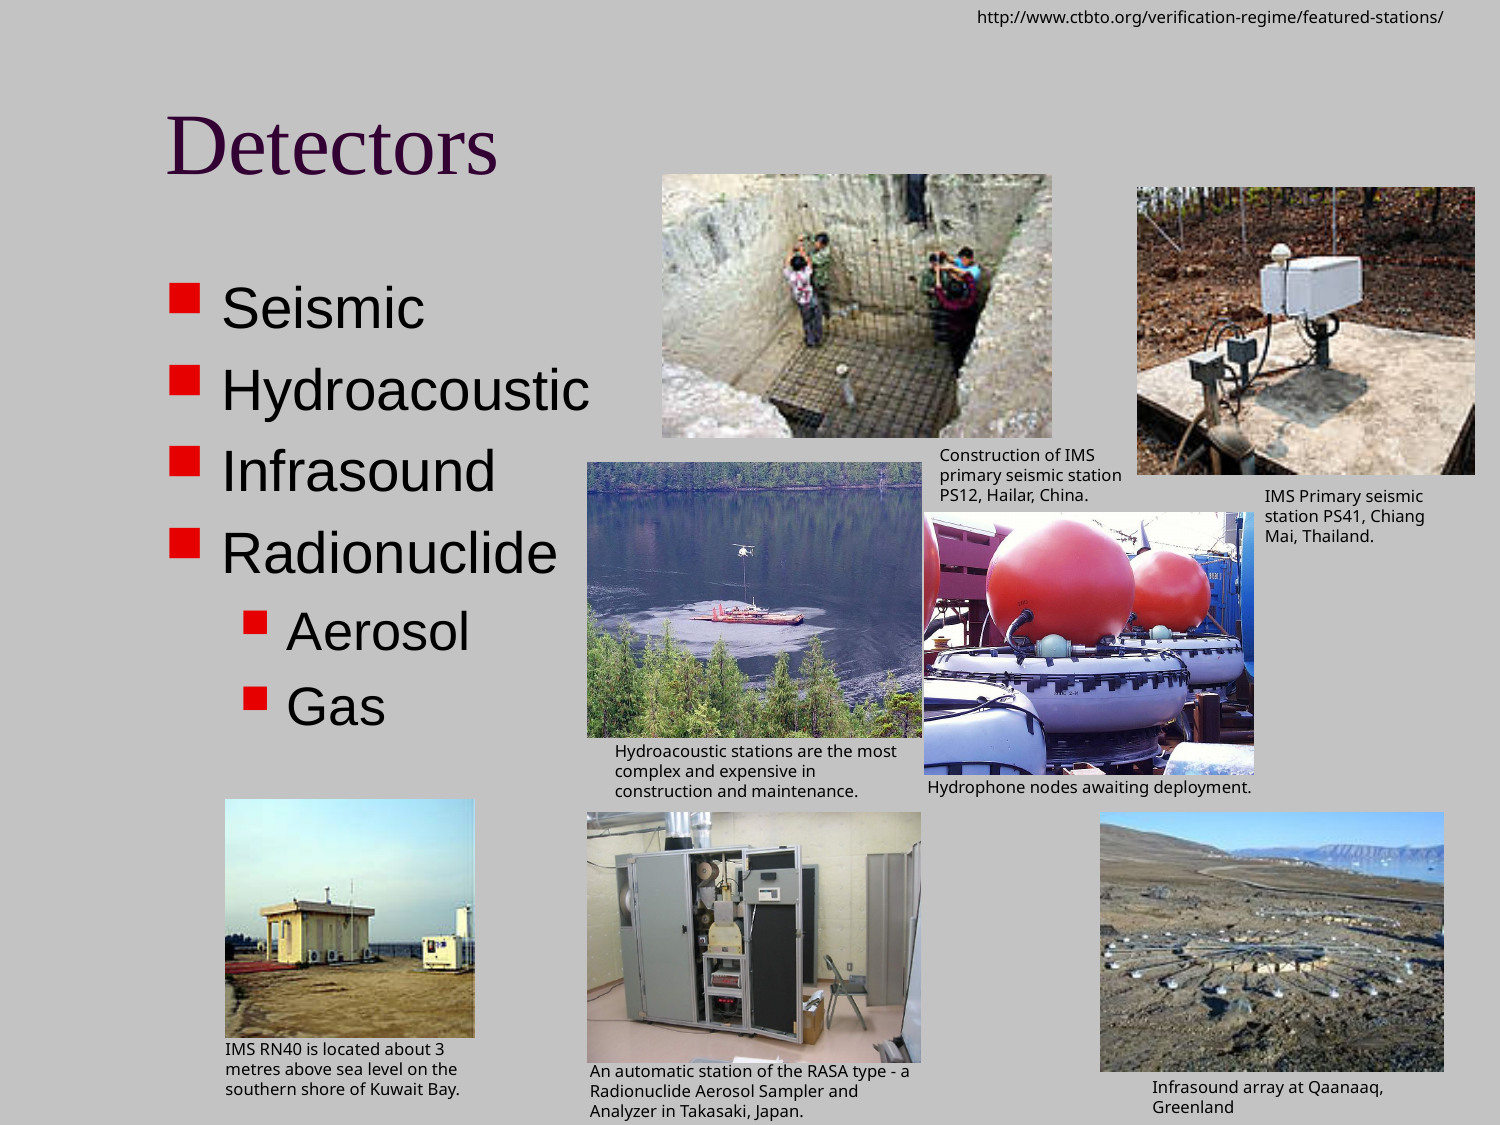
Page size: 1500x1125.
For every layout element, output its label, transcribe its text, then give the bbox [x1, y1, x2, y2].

text_box Hydrophone nodes awaiting deployment. [912, 769, 1300, 805]
text_box Hydroacoustic stations are the most complex and expensive in construction and maintenance. [599, 747, 913, 809]
picture [1137, 187, 1476, 475]
picture [1099, 812, 1444, 1072]
title Detectors [149, 45, 1426, 234]
list Seismic Hydroacoustic Infrasound Radionuclide Aerosol Gas [149, 262, 1426, 1006]
picture [224, 799, 476, 1038]
picture [662, 174, 1052, 438]
text_box http://www.ctbto.org/verification-regime/featured-stations/ [962, 0, 1500, 35]
picture [587, 812, 921, 1063]
text_box Infrasound array at Qaanaaq, Greenland [1137, 1081, 1425, 1125]
text_box IMS RN40 is located about 3 metres above sea level on the southern shore of Kuwait Bay. [210, 1031, 499, 1107]
picture [924, 512, 1254, 776]
text_box An automatic station of the RASA type - a Radionuclide Aerosol Sampler and Analyzer in Takasaki, Japan. [574, 1053, 938, 1125]
picture [587, 462, 922, 738]
text_box Construction of IMS primary seismic station PS12, Hailar, China. [924, 437, 1150, 510]
text_box IMS Primary seismic station PS41, Chiang Mai, Thailand. [1249, 483, 1463, 554]
